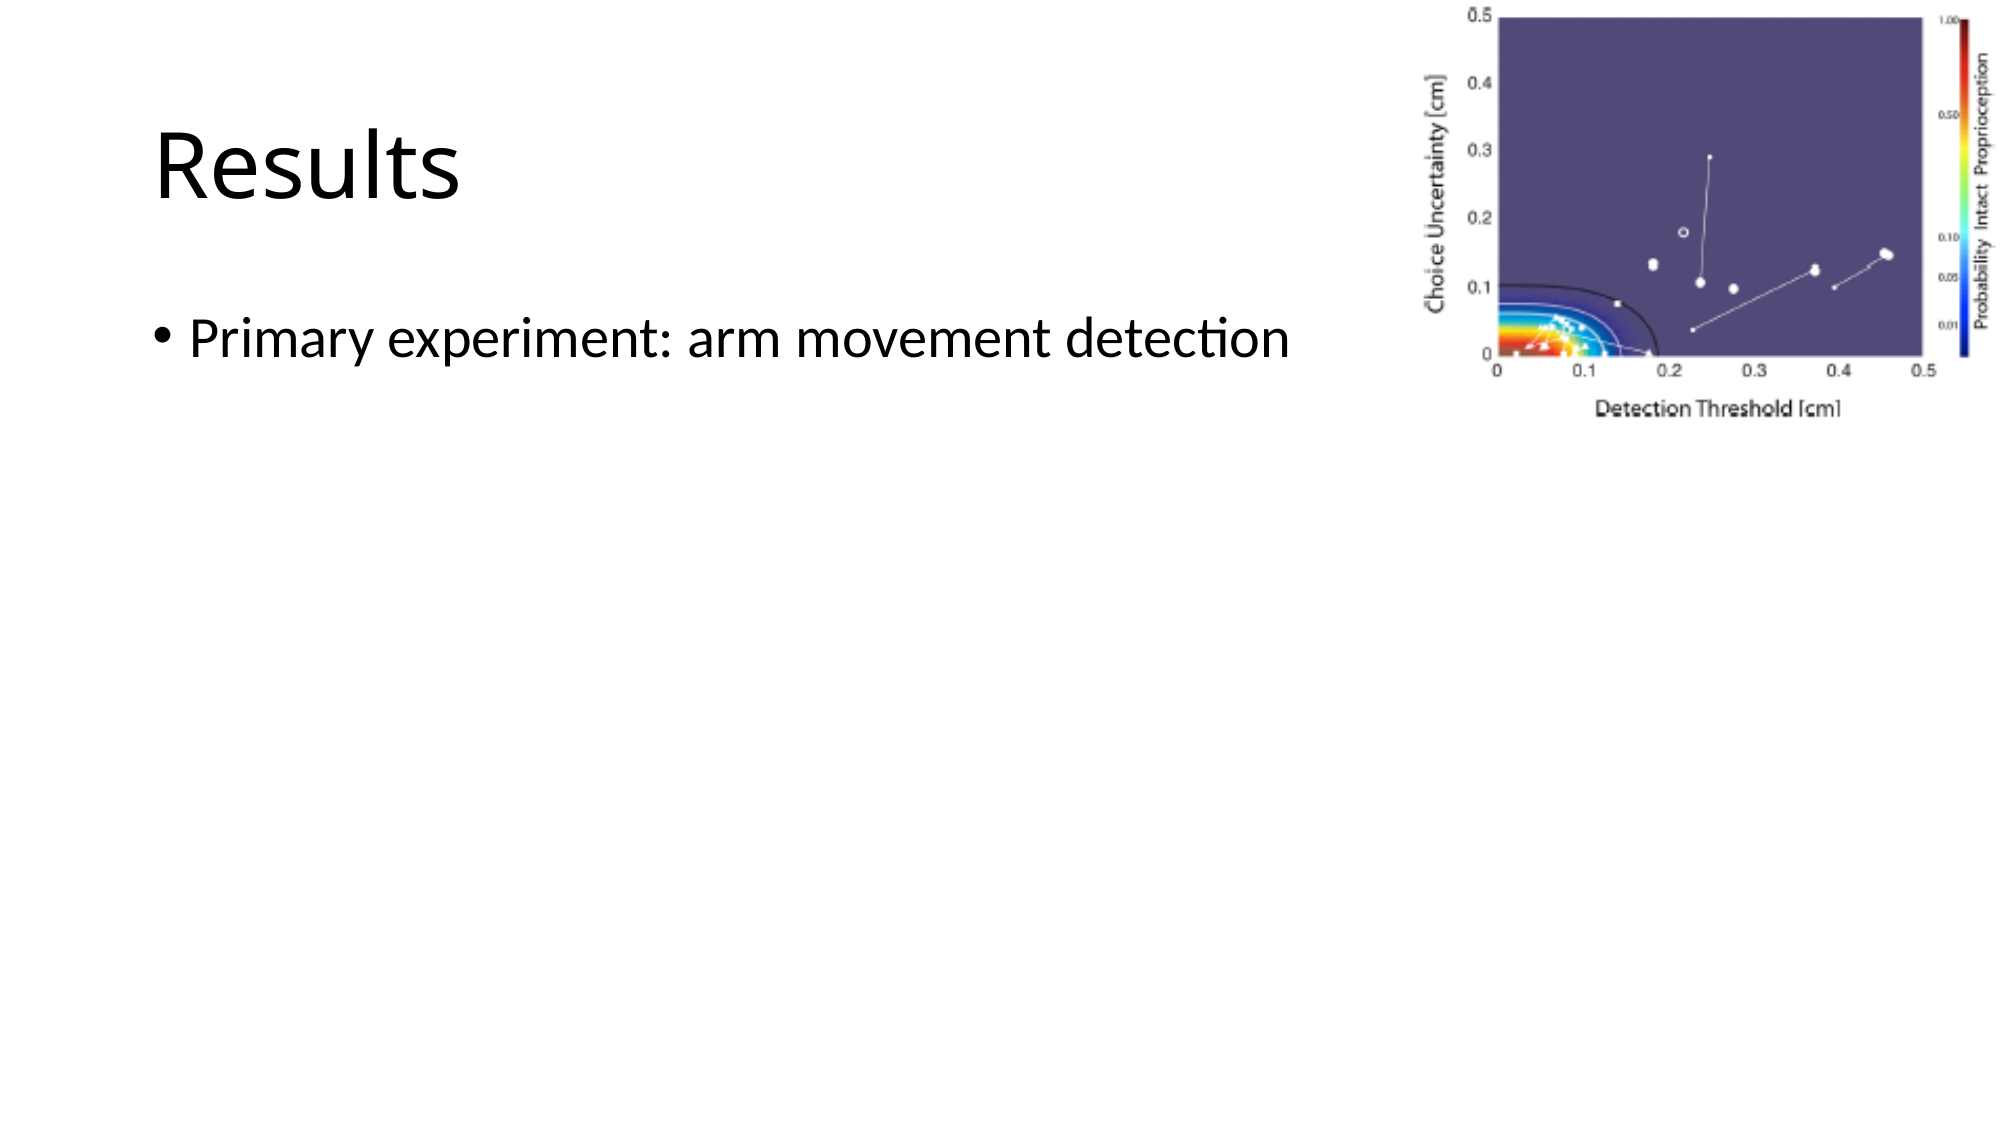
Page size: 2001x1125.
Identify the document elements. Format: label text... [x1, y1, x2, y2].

picture [1414, 0, 2000, 430]
list Primary experiment: arm movement detection [137, 299, 1863, 1014]
title Results [137, 59, 1414, 278]
